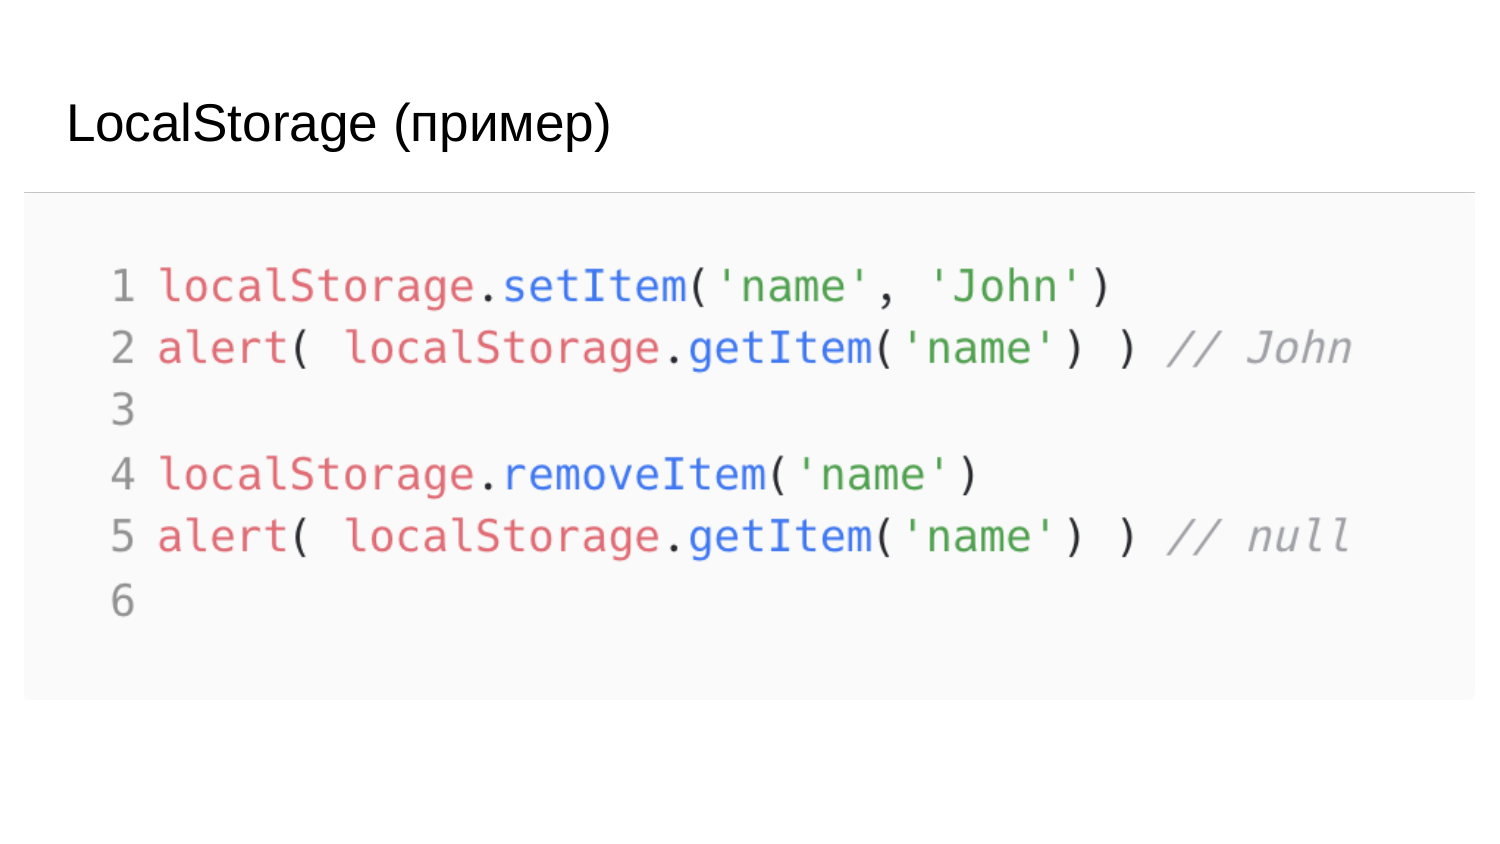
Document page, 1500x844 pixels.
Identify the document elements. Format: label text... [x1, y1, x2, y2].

picture [24, 191, 1476, 700]
title LocalStorage (пример) [51, 72, 1449, 167]
